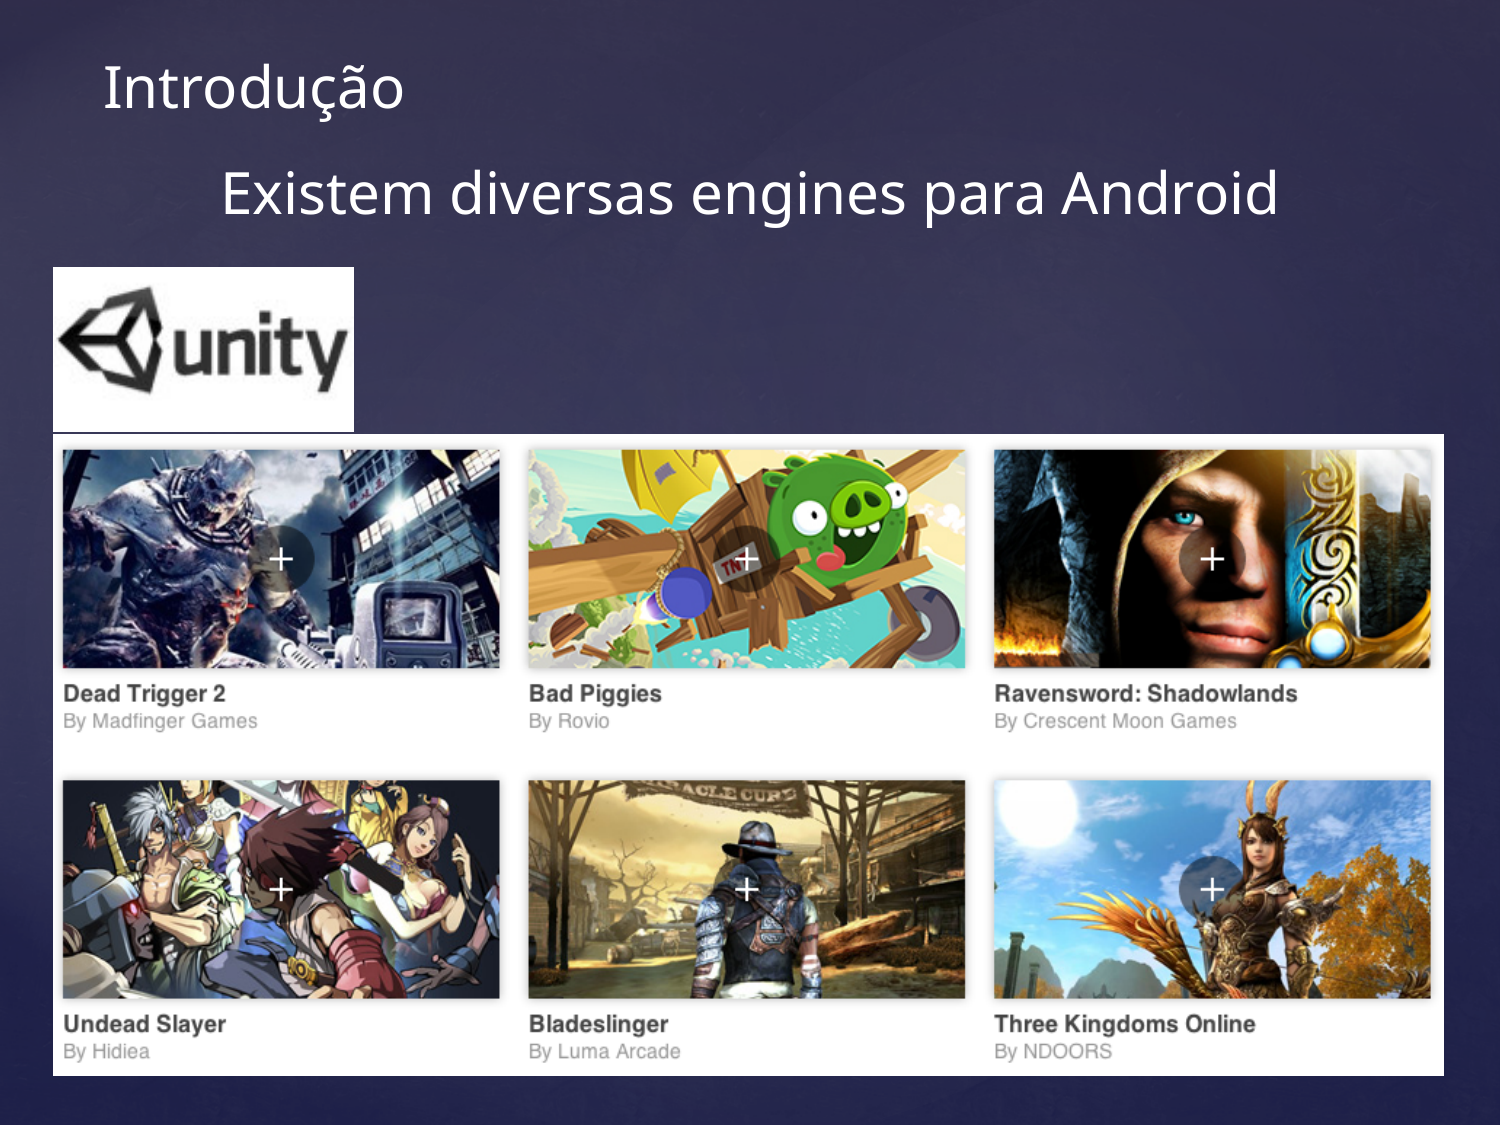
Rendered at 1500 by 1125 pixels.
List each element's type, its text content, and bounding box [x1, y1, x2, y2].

picture [52, 266, 1444, 1077]
text_box Existem diversas engines para Android [29, 149, 1471, 234]
text_box Introdução [88, 42, 1400, 128]
